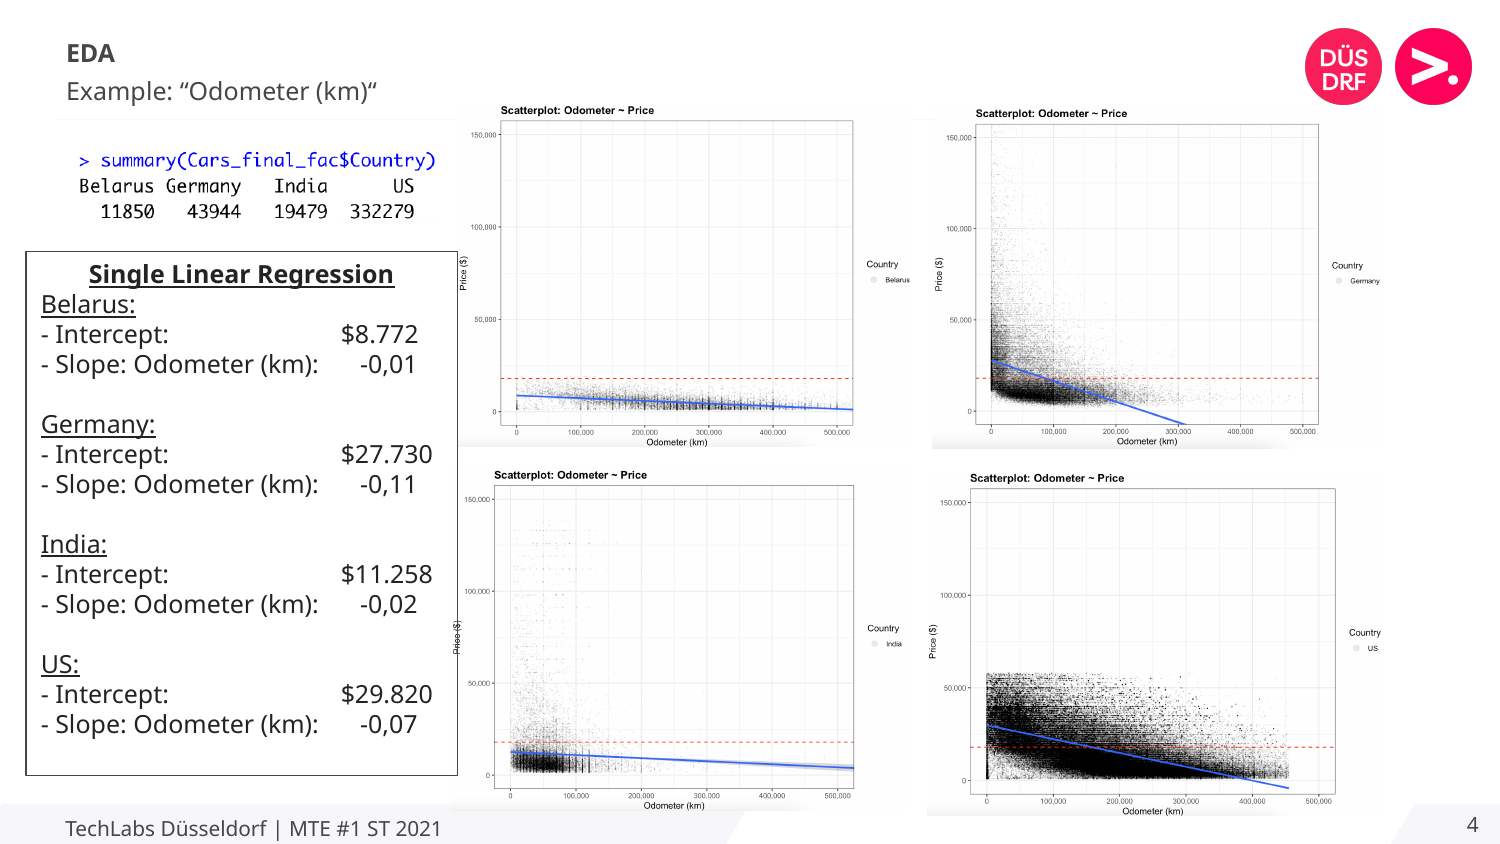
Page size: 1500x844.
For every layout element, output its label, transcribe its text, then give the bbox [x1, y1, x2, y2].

picture [1395, 28, 1472, 105]
picture [457, 104, 913, 447]
slide_number 4 [1403, 796, 1494, 844]
picture [927, 473, 1384, 816]
picture [931, 106, 1384, 450]
subtitle Example: “Odometer (km)“ [51, 56, 1254, 116]
picture [1305, 83, 1382, 105]
text_box Single Linear Regression Belarus: - Intercept: $8.772 - Slope: Odometer (km): -0,01 Germany: - Intercept: $27.730 - Slope: Odometer (km): -0,11 India: - Intercept: $11.258 - Slope: Odometer (km): -0,02 US: - Intercept: $29.820 - Slope: Odometer (km): -0,07 [25, 251, 458, 776]
picture [449, 468, 907, 811]
picture [71, 148, 441, 224]
title EDA [51, 23, 1449, 83]
